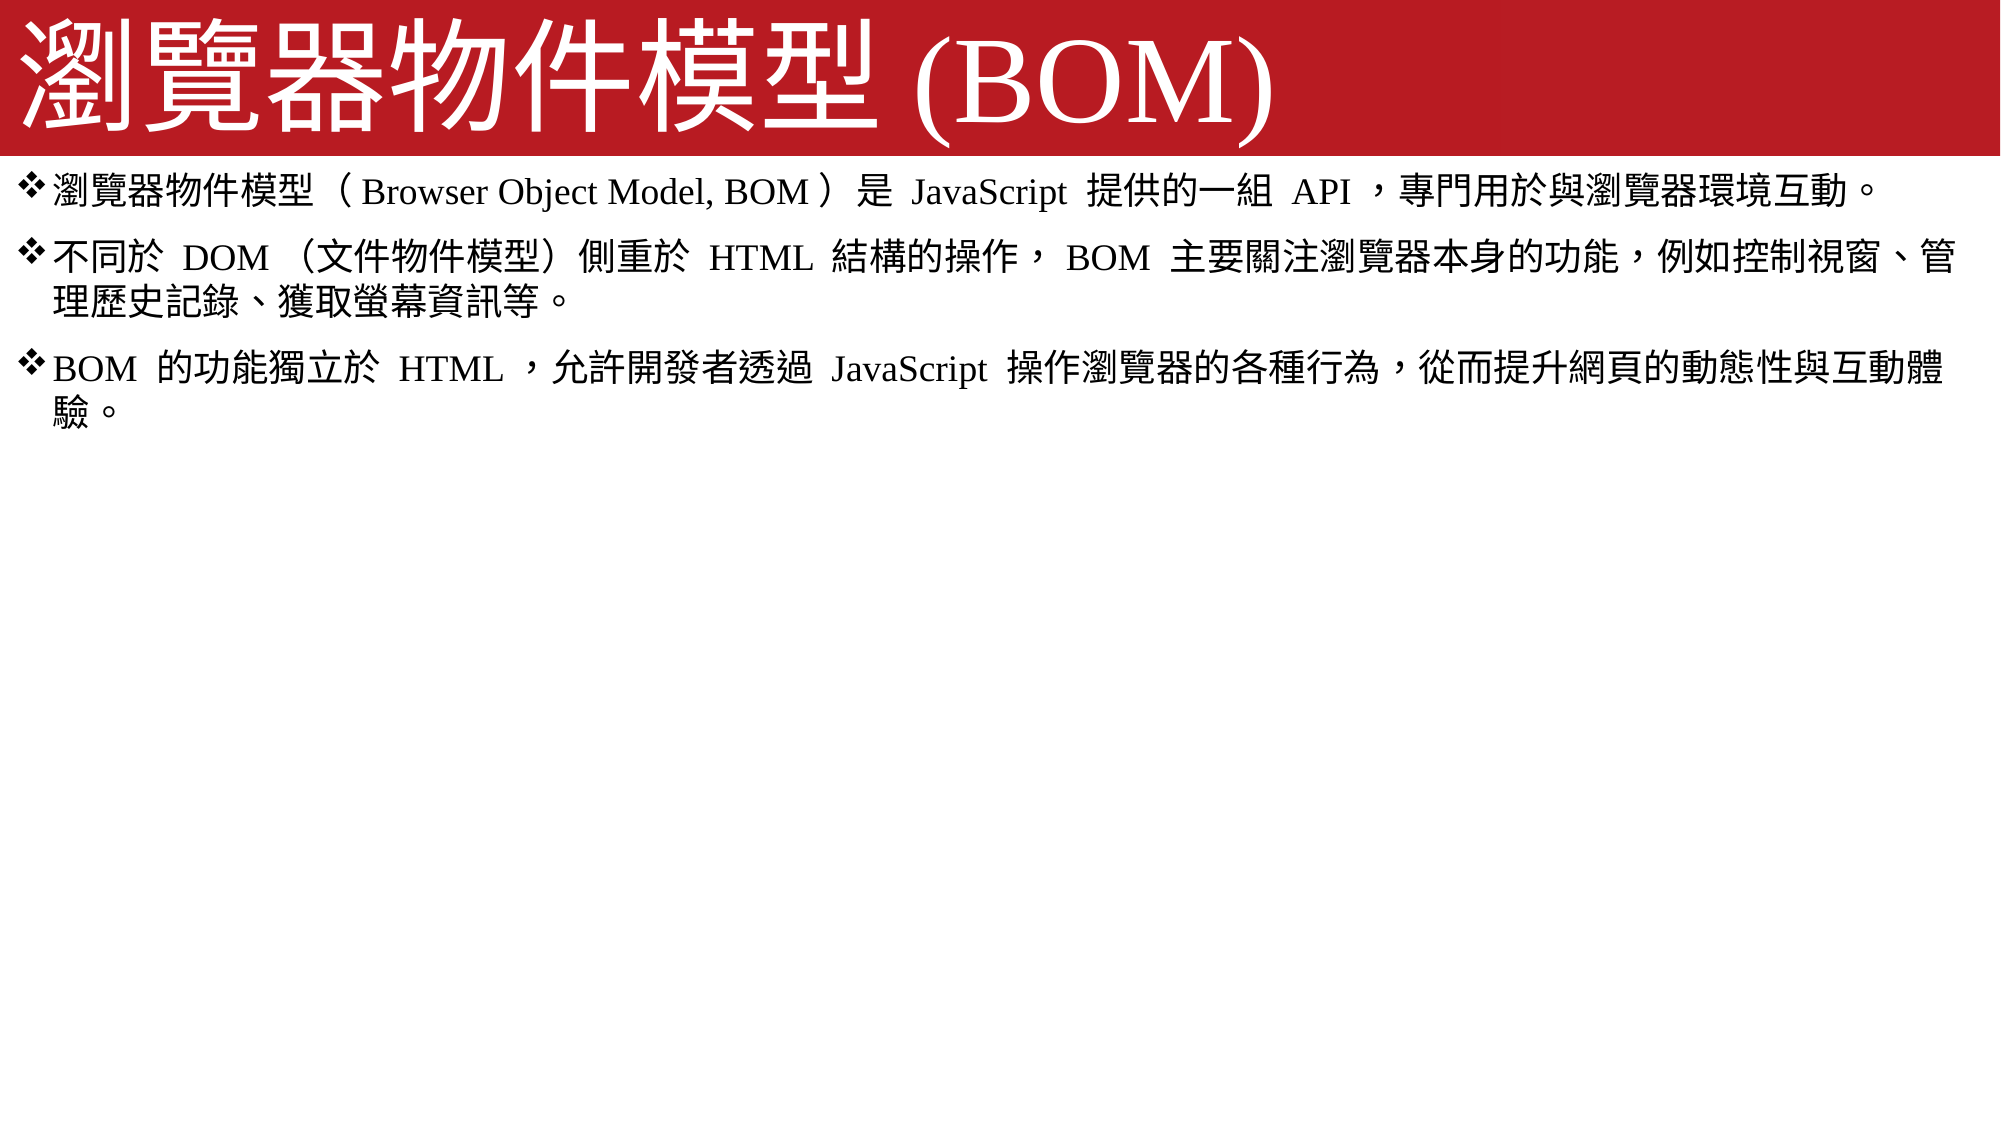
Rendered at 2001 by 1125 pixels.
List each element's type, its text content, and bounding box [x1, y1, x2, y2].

title 瀏覽器物件模型(BOM) [1, 0, 1727, 156]
list 瀏覽器物件模型（Browser Object Model, BOM）是 JavaScript 提供的一組 API，專門用於與瀏覽器環境互動。 不同於 DOM（文件物件模型）側重於 HTML 結構的操作，BOM 主要關注瀏覽器本身的功能，例如控制視窗、管理歷史記錄、獲取螢幕資訊等。 BOM 的功能獨立於 HTML，允許開發者透過 JavaScript 操作瀏覽器的各種行為，從而提升網頁的動態性與互動體驗。 [0, 159, 1988, 987]
